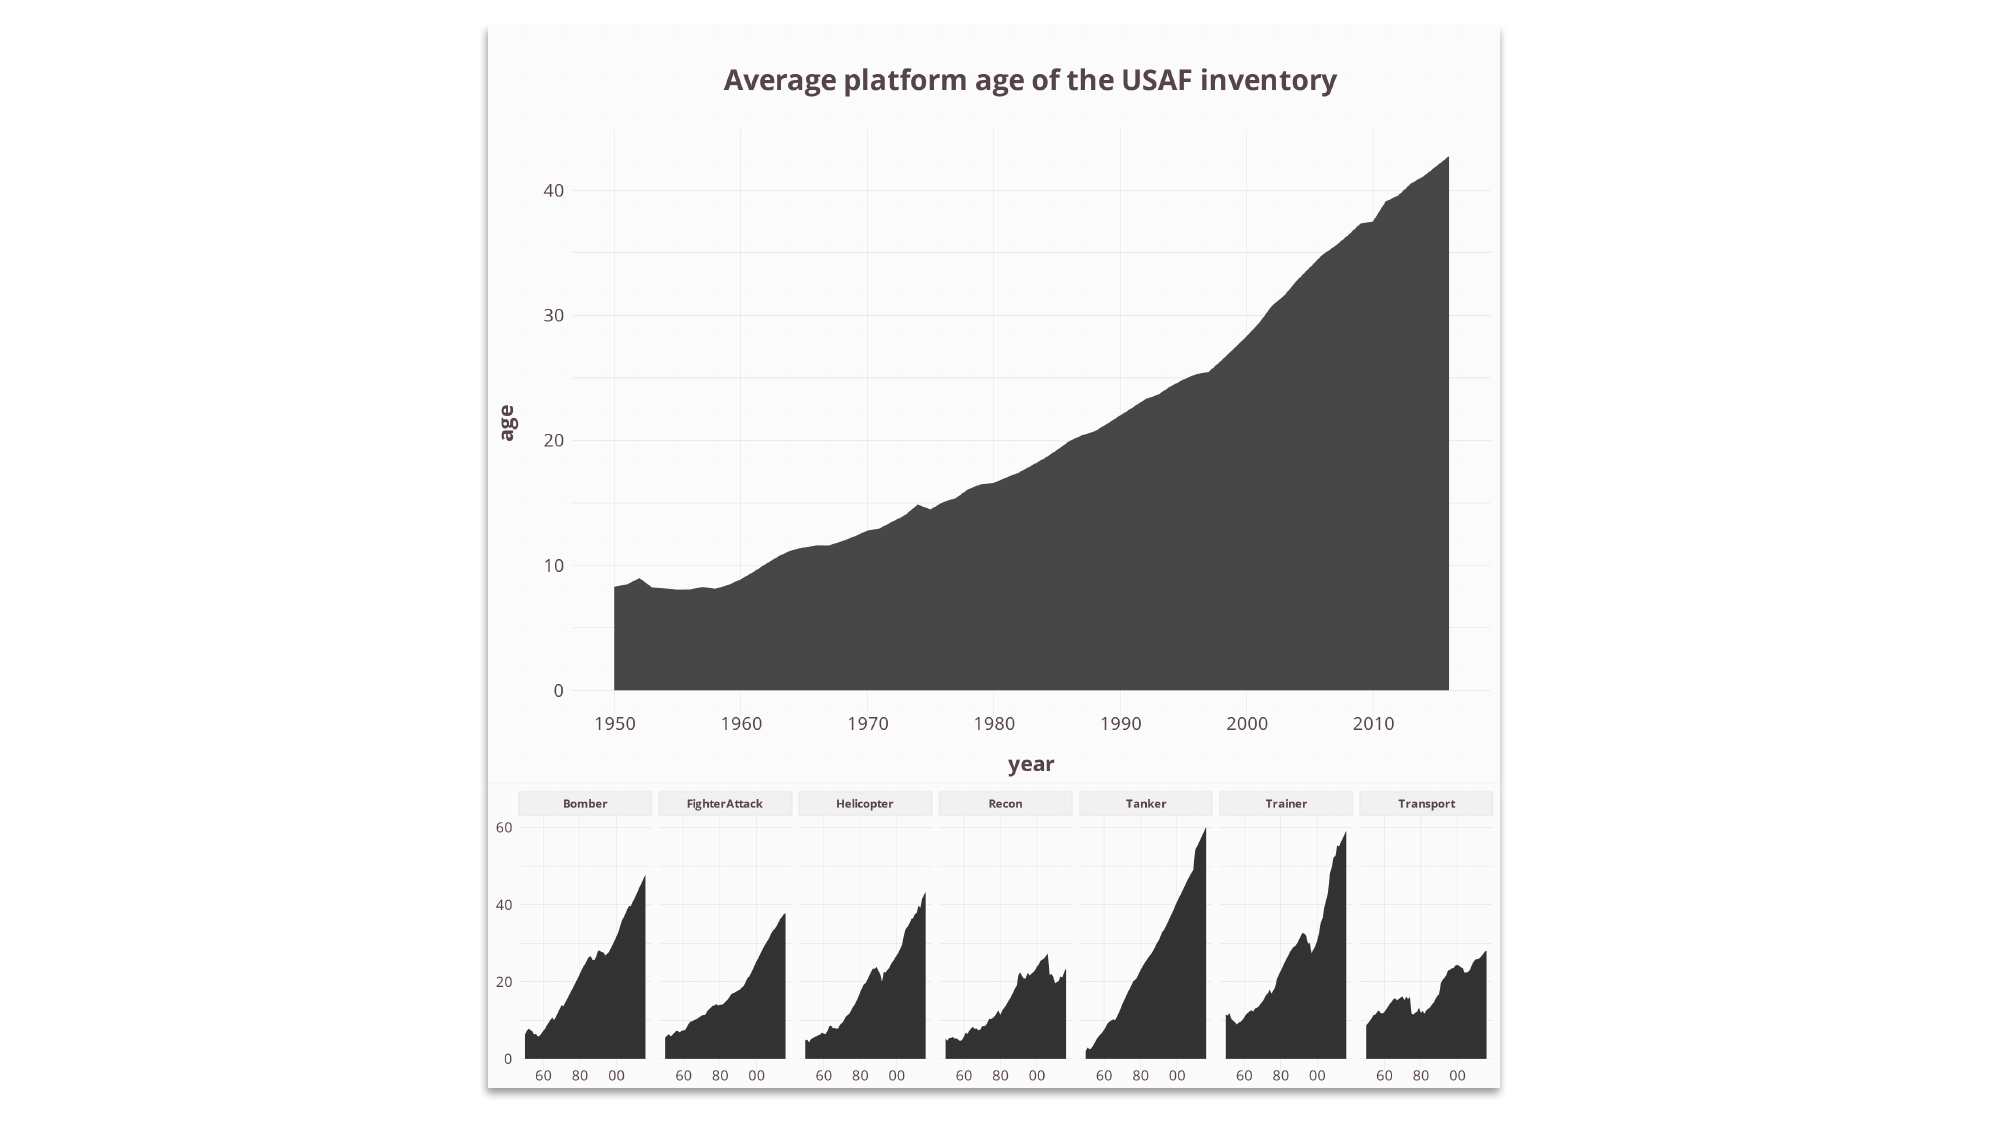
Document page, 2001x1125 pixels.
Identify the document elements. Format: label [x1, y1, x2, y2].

picture [488, 25, 1500, 1088]
